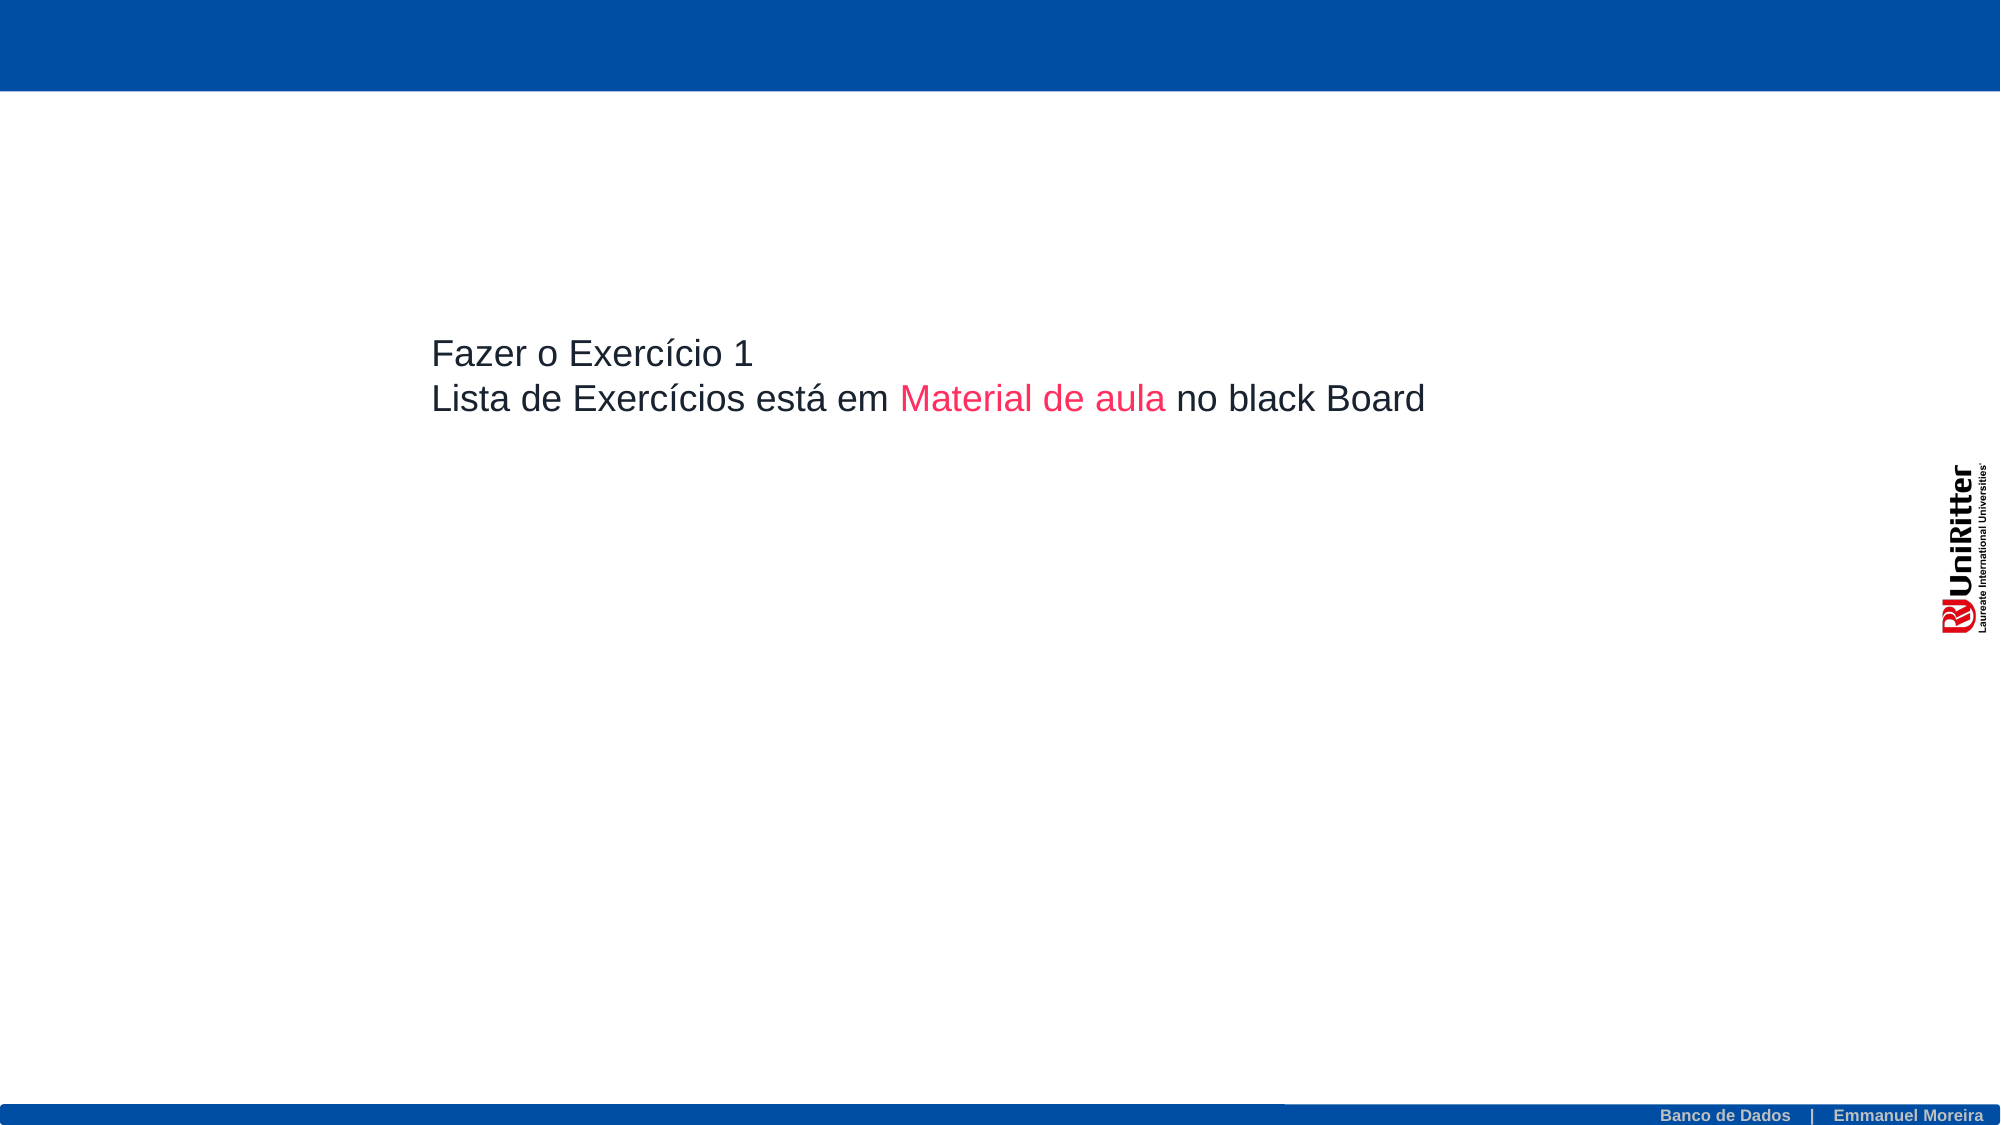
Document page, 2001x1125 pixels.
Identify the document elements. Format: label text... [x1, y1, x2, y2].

picture [1932, 457, 2000, 644]
text_box Fazer o Exercício 1 Lista de Exercícios está em Material de aula no black Board [416, 322, 1441, 427]
